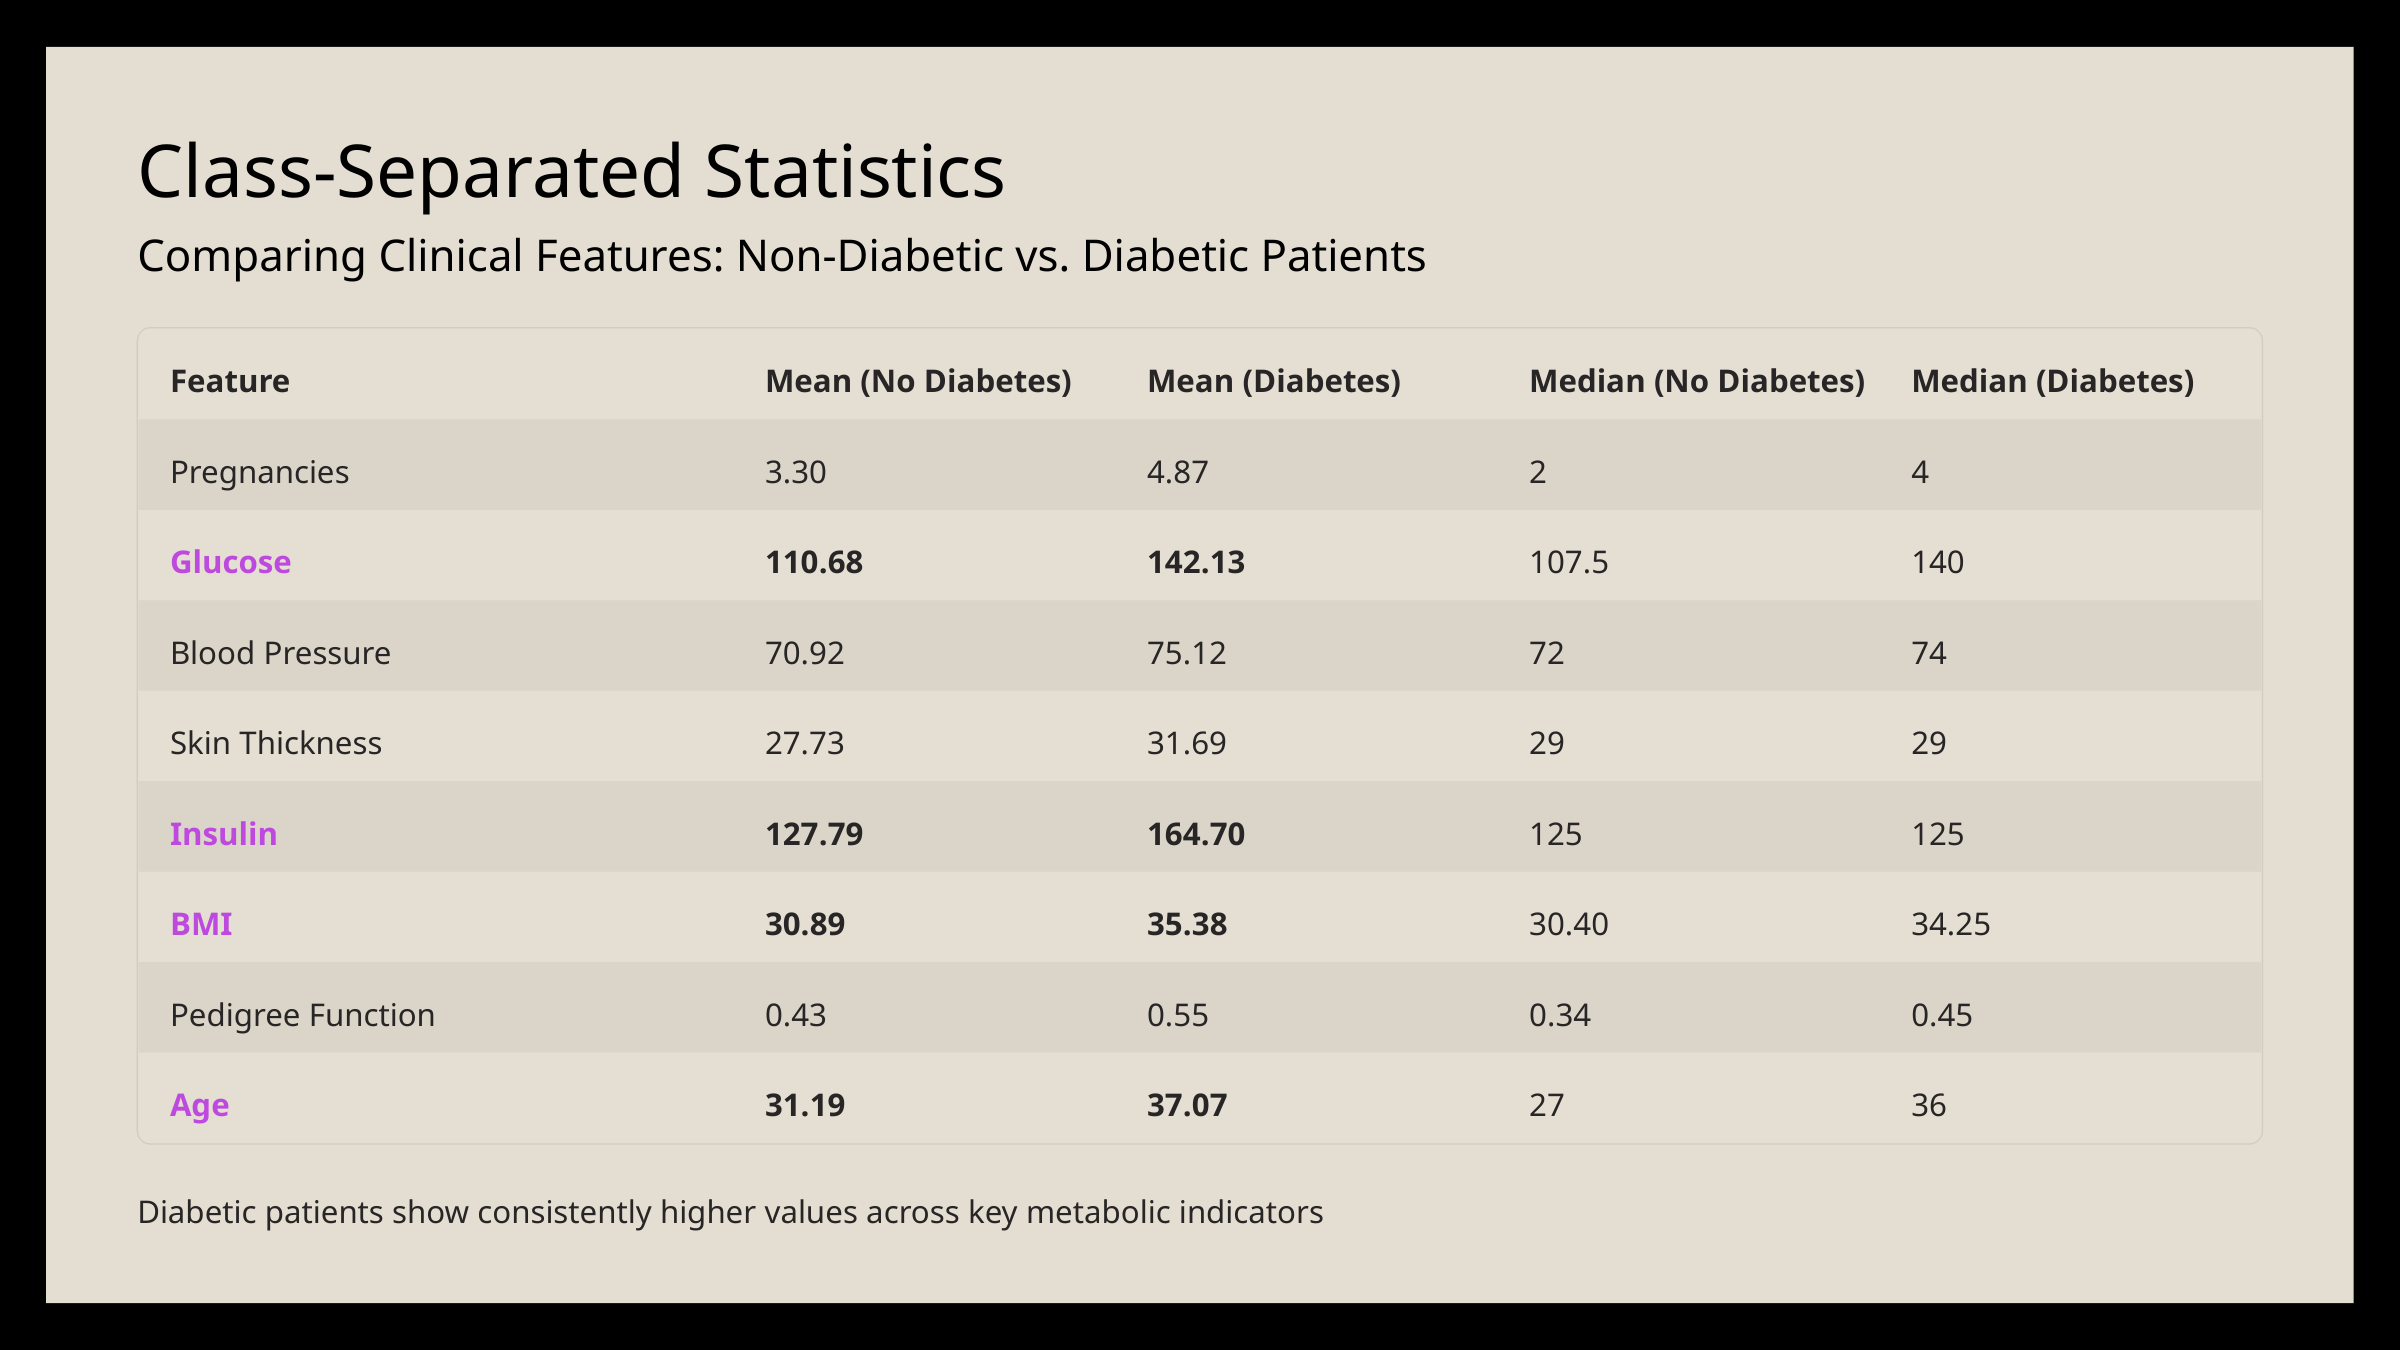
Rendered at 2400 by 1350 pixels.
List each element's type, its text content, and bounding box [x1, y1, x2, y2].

text_box Diabetic patients show consistently higher values across key metabolic indicators [137, 1179, 2263, 1230]
text_box 29 [1911, 710, 2230, 762]
text_box 36 [1911, 1072, 2230, 1123]
text_box Pedigree Function [170, 982, 701, 1033]
text_box 72 [1529, 620, 1848, 671]
text_box 75.12 [1147, 620, 1466, 671]
text_box BMI [170, 891, 701, 942]
text_box Median (Diabetes) [1911, 349, 2230, 400]
text_box 127.79 [765, 801, 1084, 852]
text_box [138, 600, 2262, 690]
text_box 31.19 [765, 1072, 1084, 1123]
text_box 37.07 [1147, 1072, 1466, 1123]
text_box Median (No Diabetes) [1529, 349, 1848, 400]
text_box 140 [1911, 529, 2230, 581]
text_box Mean (Diabetes) [1147, 349, 1466, 400]
text_box Blood Pressure [170, 620, 701, 671]
text_box 110.68 [765, 529, 1084, 581]
text_box 30.40 [1529, 891, 1848, 942]
text_box 30.89 [765, 891, 1084, 942]
text_box 125 [1529, 801, 1848, 852]
text_box 0.43 [765, 982, 1084, 1033]
text_box 125 [1911, 801, 2230, 852]
text_box [138, 871, 2262, 962]
text_box Glucose [170, 529, 701, 581]
text_box 142.13 [1147, 529, 1466, 581]
text_box 0.45 [1911, 982, 2230, 1033]
text_box 29 [1529, 710, 1848, 762]
text_box [138, 962, 2262, 1052]
text_box Comparing Clinical Features: Non-Diabetic vs. Diabetic Patients [137, 225, 1495, 281]
text_box Pregnancies [170, 439, 701, 490]
text_box 34.25 [1911, 891, 2230, 942]
text_box 4 [1911, 439, 2230, 490]
text_box Feature [170, 349, 701, 400]
text_box 164.70 [1147, 801, 1466, 852]
text_box 70.92 [765, 620, 1084, 671]
text_box Class-Separated Statistics [137, 120, 1042, 213]
text_box [138, 781, 2262, 871]
text_box 27.73 [765, 710, 1084, 762]
text_box 4.87 [1147, 439, 1466, 490]
text_box 31.69 [1147, 710, 1466, 762]
text_box Skin Thickness [170, 710, 701, 762]
text_box 74 [1911, 620, 2230, 671]
text_box 27 [1529, 1072, 1848, 1123]
text_box [138, 509, 2262, 600]
text_box [138, 690, 2262, 781]
text_box [138, 419, 2262, 509]
text_box Mean (No Diabetes) [765, 349, 1084, 400]
text_box [138, 328, 2262, 419]
text_box Insulin [170, 801, 701, 852]
text_box 0.34 [1529, 982, 1848, 1033]
text_box 35.38 [1147, 891, 1466, 942]
text_box 107.5 [1529, 529, 1848, 581]
text_box [138, 1052, 2262, 1143]
text_box 0.55 [1147, 982, 1466, 1033]
text_box Age [170, 1072, 701, 1123]
text_box 3.30 [765, 439, 1084, 490]
text_box 2 [1529, 439, 1848, 490]
